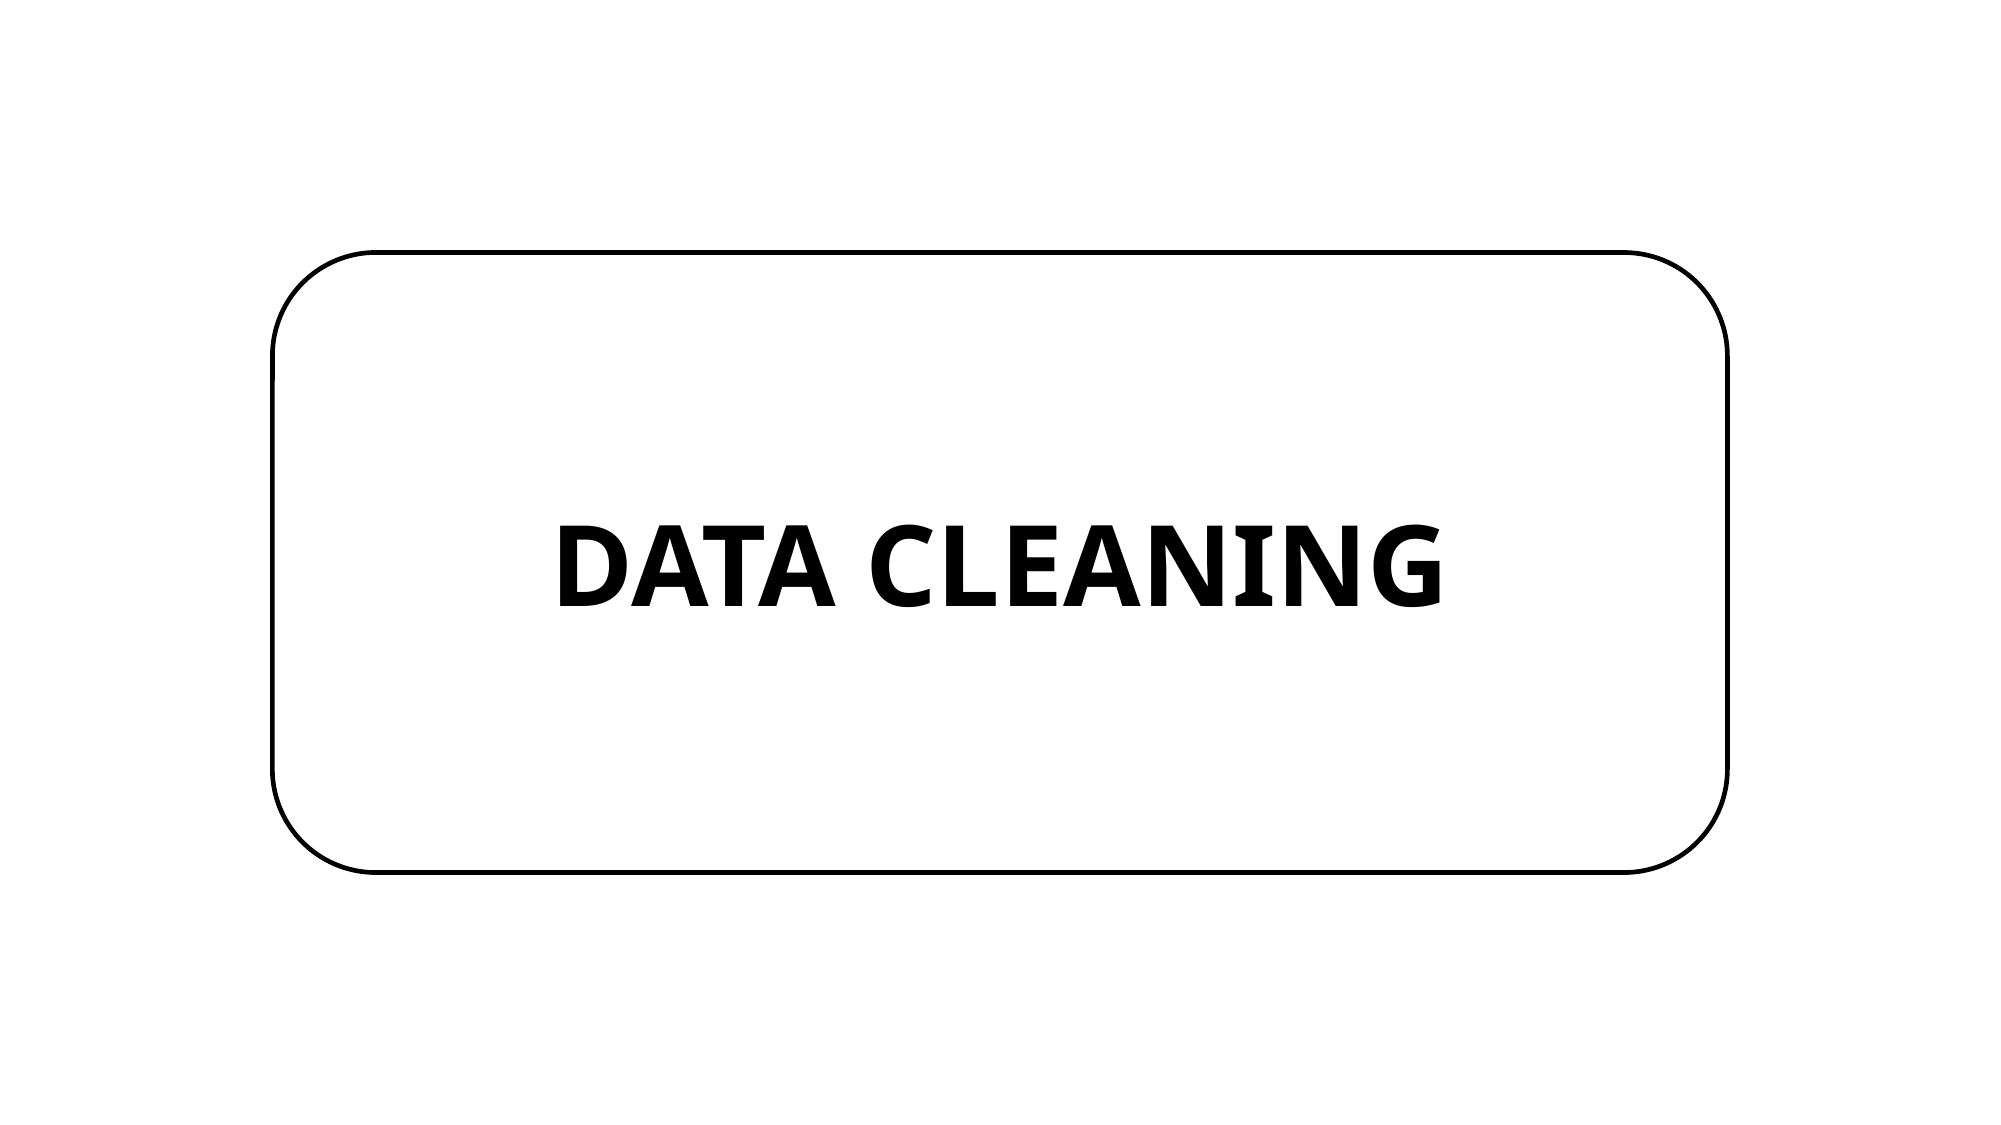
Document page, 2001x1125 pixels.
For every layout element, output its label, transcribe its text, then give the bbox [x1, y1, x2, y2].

text_box DATA CLEANING [535, 486, 1465, 637]
text_box [271, 251, 1729, 874]
